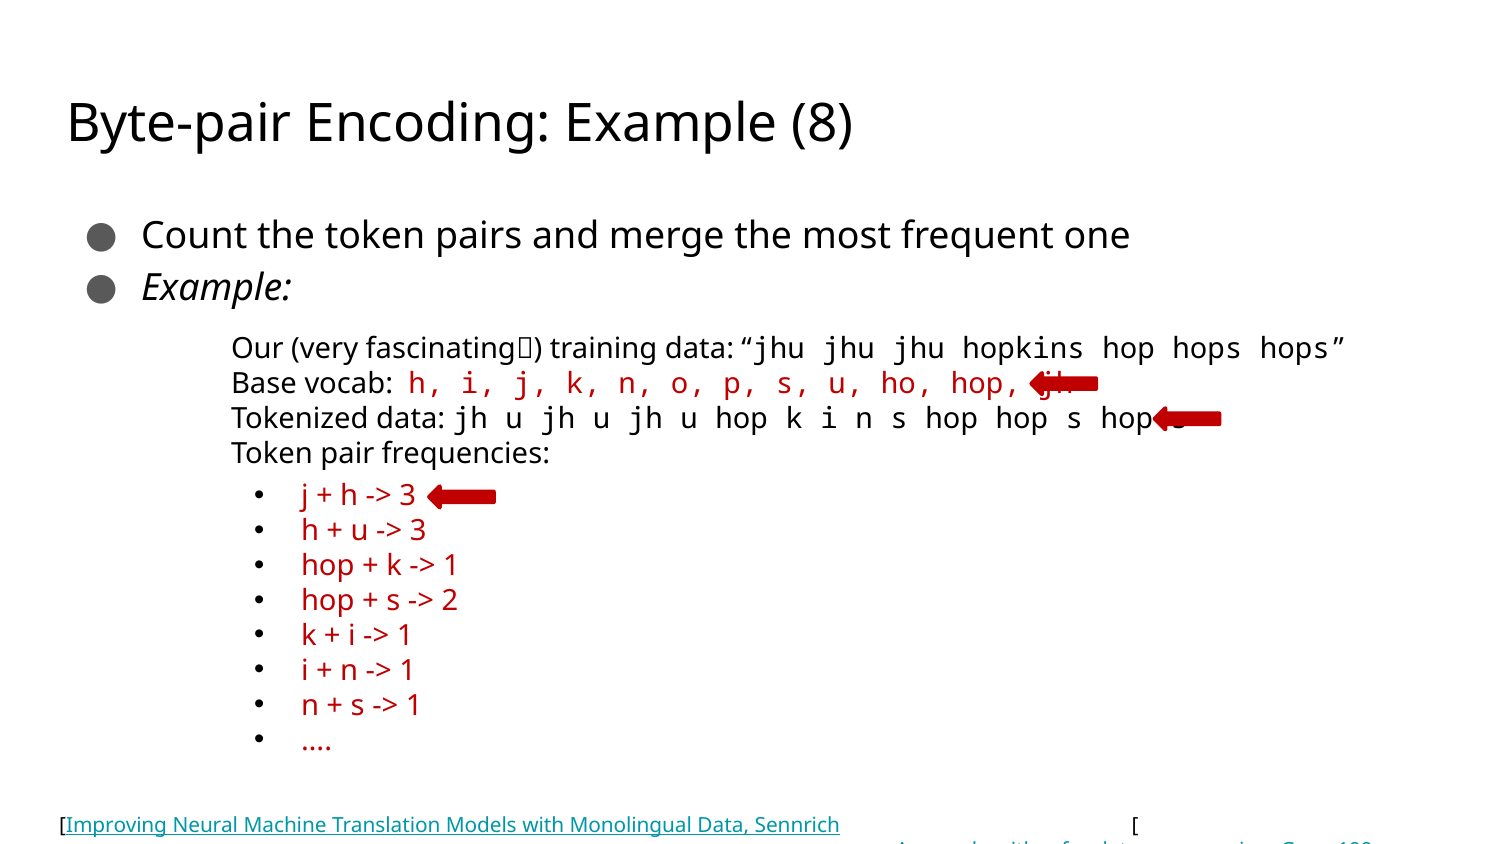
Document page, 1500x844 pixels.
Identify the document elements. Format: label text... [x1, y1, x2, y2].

text_box [427, 484, 496, 510]
text_box [Improving Neural Machine Translation Models with Monolingual Data, Sennrich et al. 2016] [9, 803, 890, 844]
title Byte-pair Encoding: Example (8) [51, 72, 1449, 167]
list Count the token pairs and merge the most frequent one Example: [51, 189, 1449, 750]
text_box j + h -> 3 h + u -> 3 hop + k -> 1 hop + s -> 2 k + i -> 1 i + n -> 1 n + s -> 1 …. [239, 469, 990, 764]
text_box [A new algorithm for data compression, Gage 1994] [890, 803, 1390, 844]
text_box Our (very fascinating🙄) training data: “jhu jhu jhu hopkins hop hops hops” Base vocab: h, i, j, k, n, o, p, s, u, ho, hop, jh Tokenized data: jh u jh u jh u hop k i n s hop hop s hop s Token pair frequencies: [216, 321, 1393, 477]
text_box [1152, 406, 1222, 432]
text_box [1029, 371, 1099, 397]
